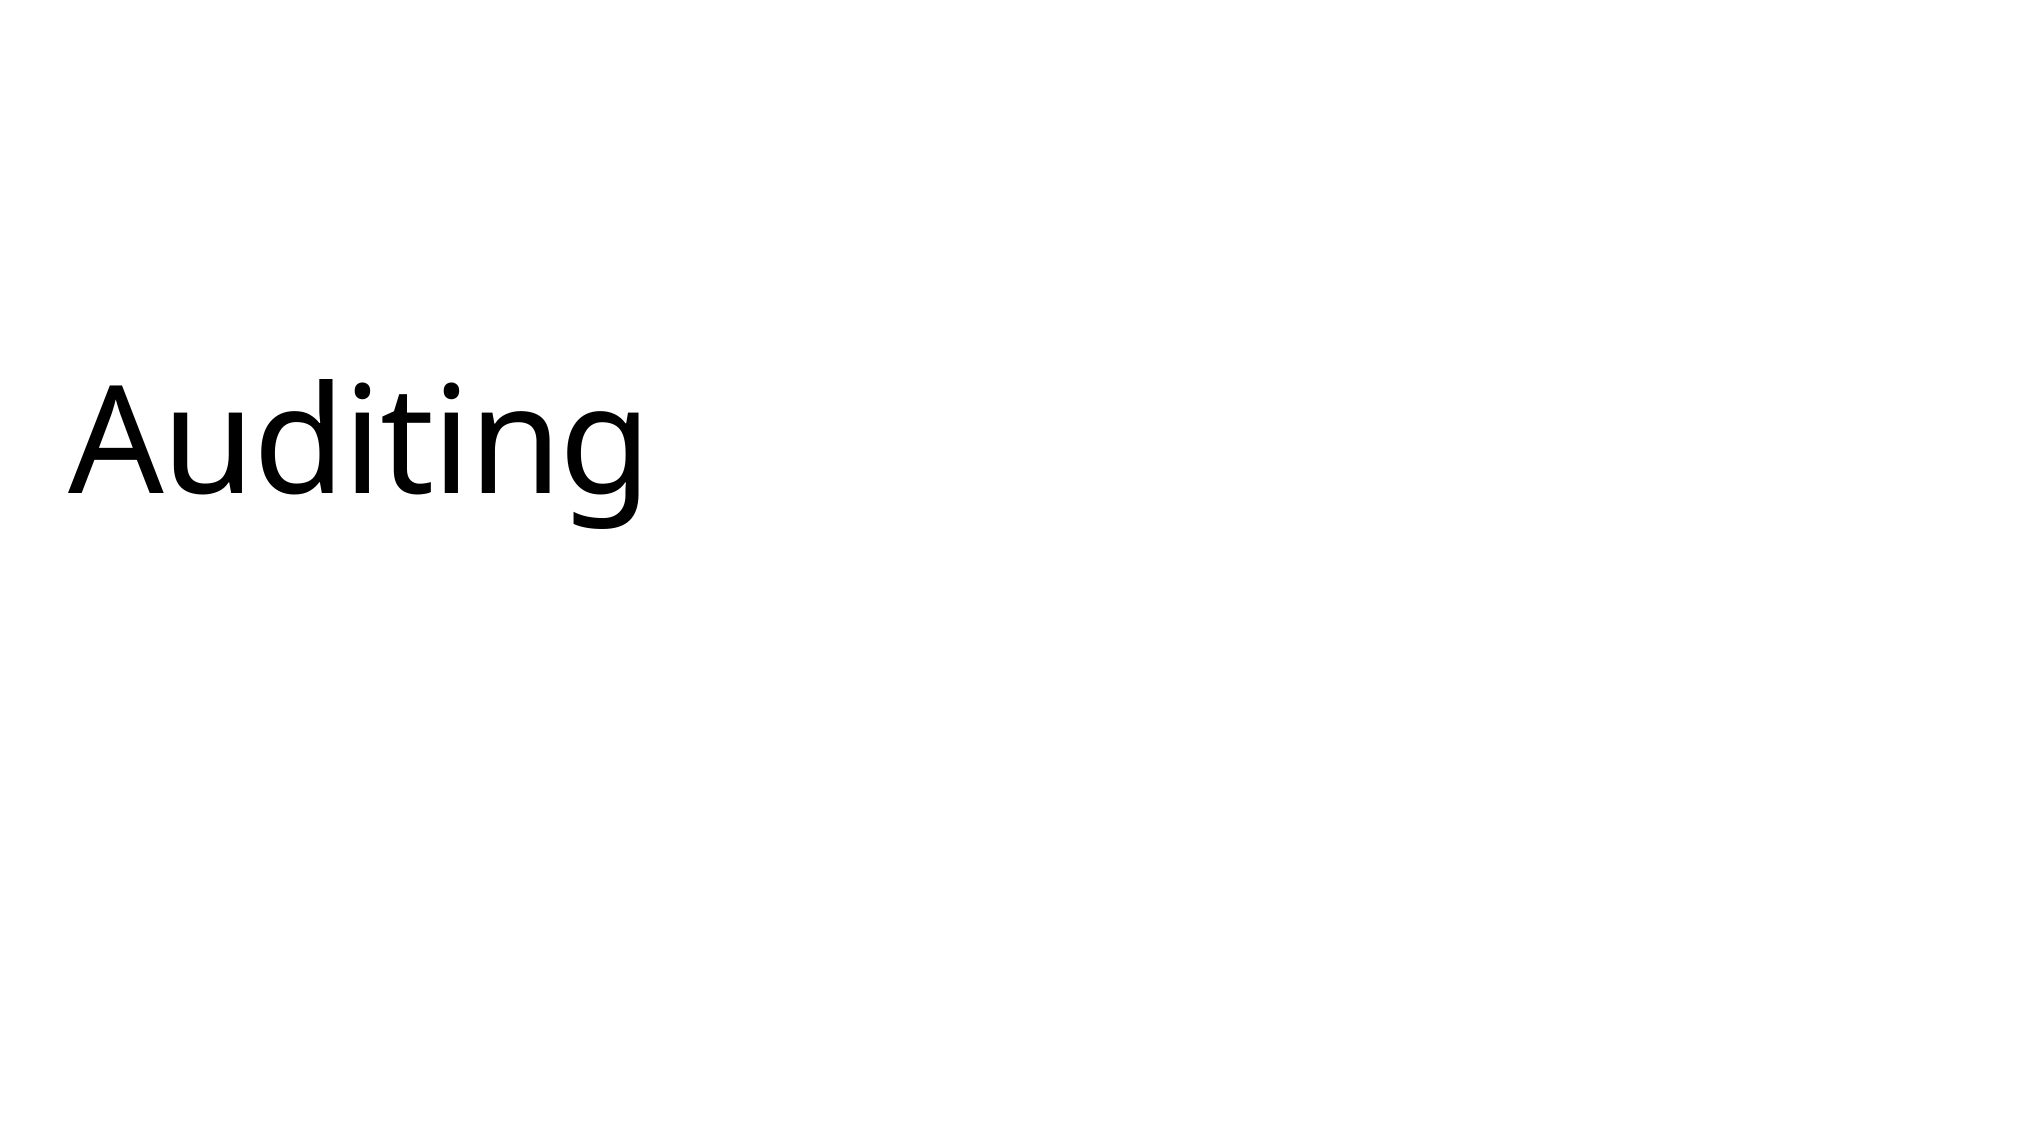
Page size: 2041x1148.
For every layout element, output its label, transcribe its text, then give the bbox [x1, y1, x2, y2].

title Auditing [45, 348, 1996, 543]
